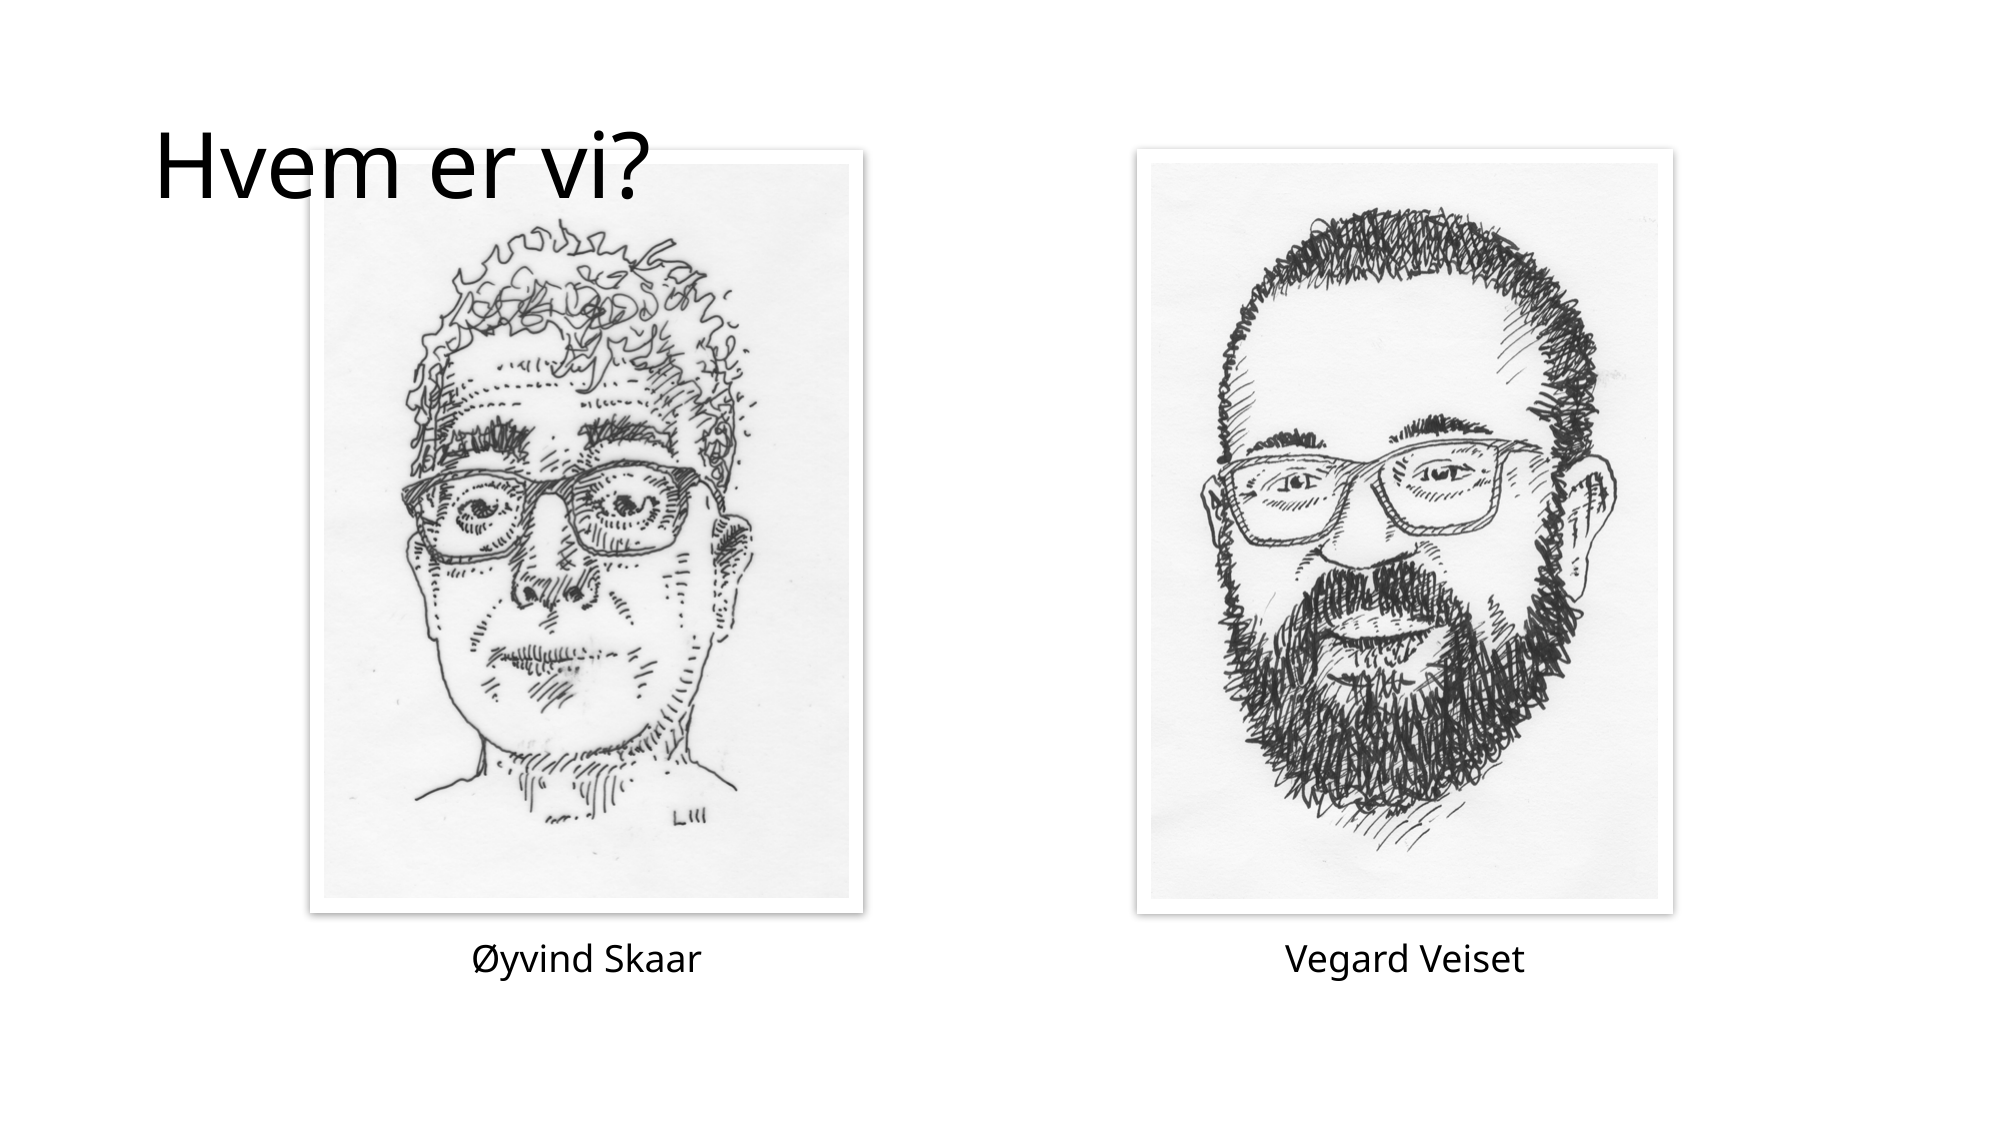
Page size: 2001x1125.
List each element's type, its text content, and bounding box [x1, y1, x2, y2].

text_box Vegard Veiset [1142, 927, 1668, 988]
title Hvem er vi? [137, 59, 1863, 278]
text_box Øyvind Skaar [324, 927, 849, 988]
picture [1151, 163, 1658, 900]
picture [324, 164, 849, 899]
